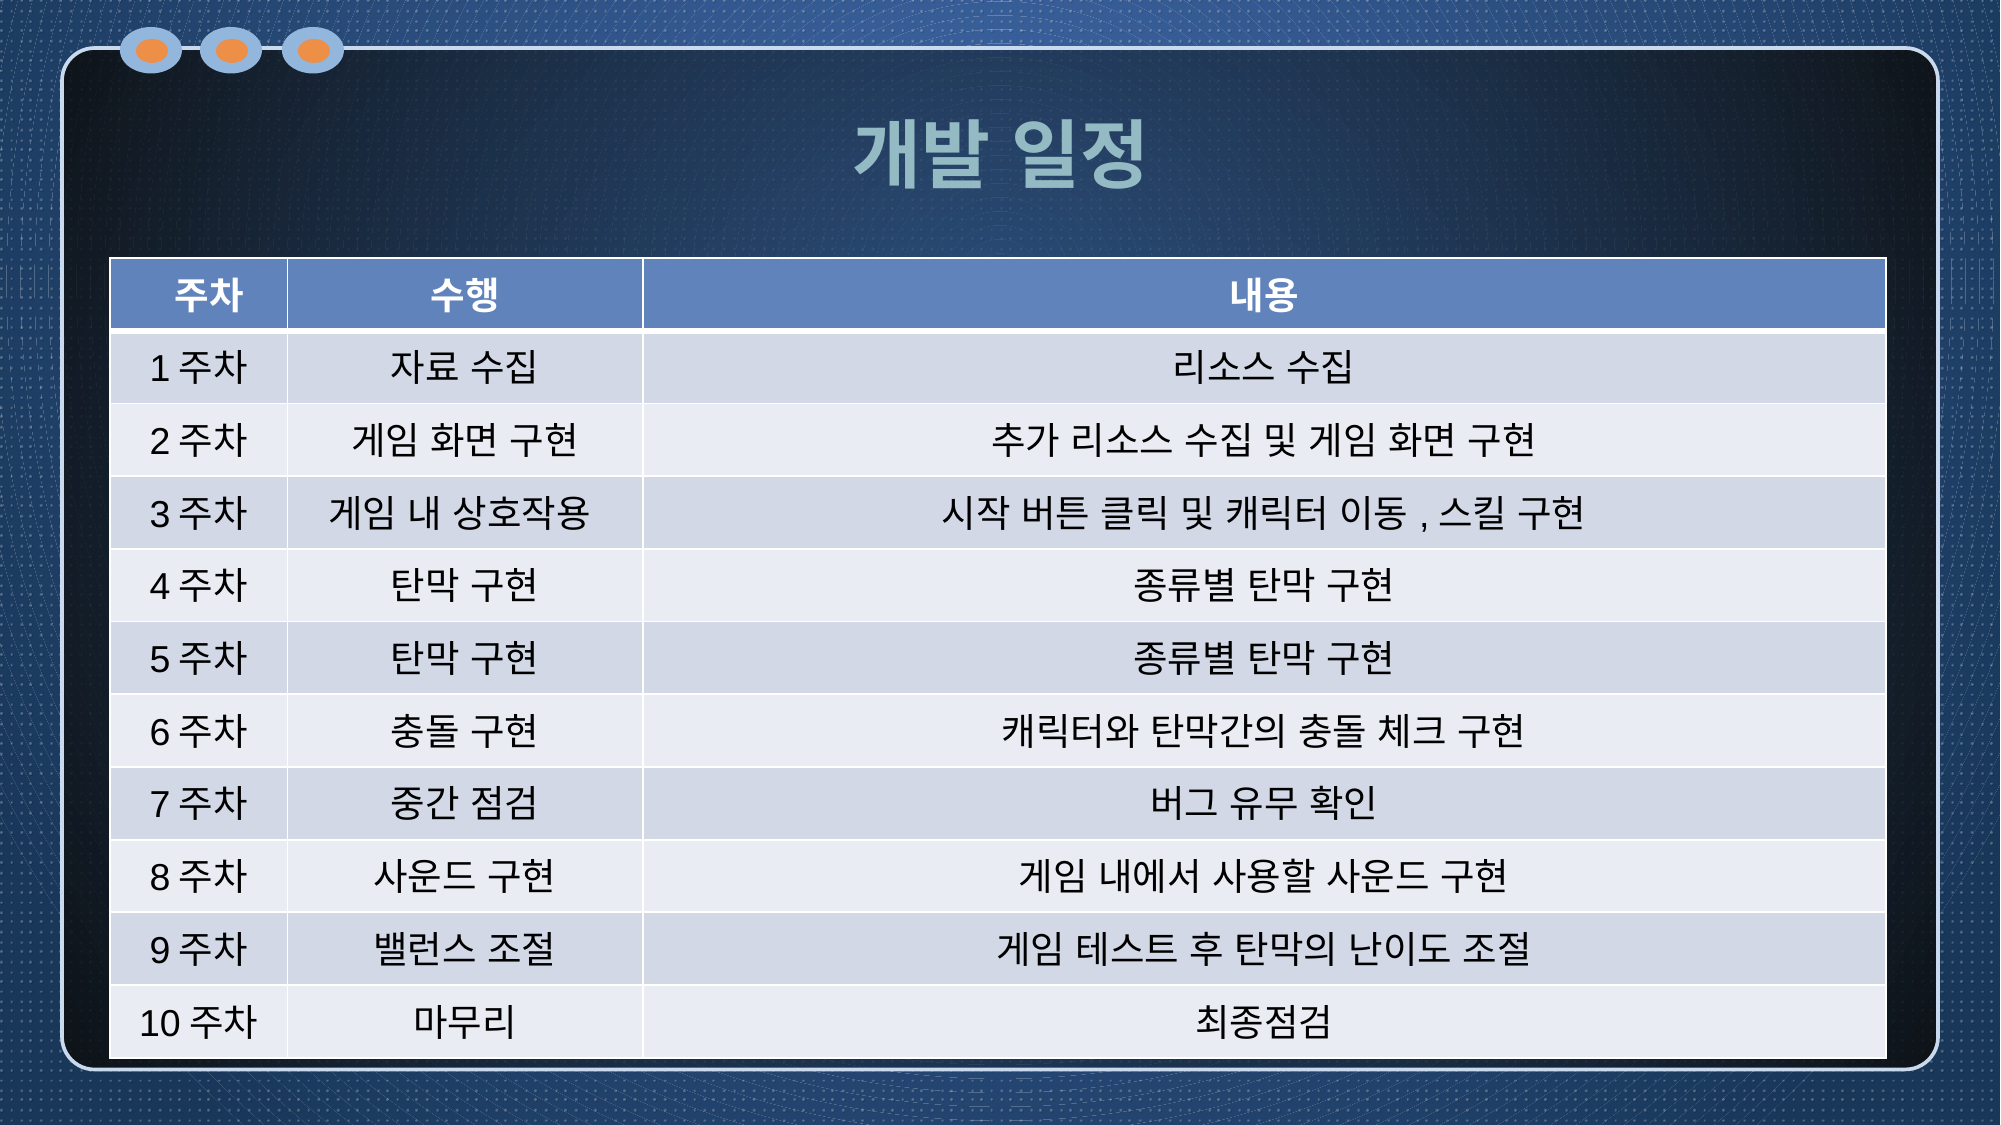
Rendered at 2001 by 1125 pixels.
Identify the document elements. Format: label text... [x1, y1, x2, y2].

table_cell 게임 내 상호작용 [288, 477, 642, 548]
table_cell 탄막 구현 [288, 550, 642, 621]
table_cell 최종점검 [644, 986, 1885, 1057]
table_cell 종류별 탄막 구현 [644, 550, 1885, 621]
table_cell 1주차 [111, 334, 287, 403]
table_cell 2주차 [111, 404, 287, 475]
table_cell 8주차 [111, 841, 287, 911]
table_cell 마무리 [288, 986, 642, 1057]
table_cell 충돌 구현 [288, 695, 642, 766]
table_cell 캐릭터와 탄막간의 충돌 체크 구현 [644, 695, 1885, 766]
table_cell 밸런스 조절 [288, 913, 642, 984]
table_cell 탄막 구현 [288, 622, 642, 693]
table_cell 게임 내에서 사용할 사운드 구현 [644, 841, 1885, 911]
title 개발 일정 [110, 75, 1892, 231]
table_header 주차 [111, 259, 287, 328]
table_cell 게임 화면 구현 [288, 404, 642, 475]
table_cell 5주차 [111, 622, 287, 693]
table_cell 7주차 [111, 768, 287, 839]
table_header 내용 [644, 259, 1885, 328]
table_cell 자료 수집 [288, 334, 642, 403]
table_cell 3주차 [111, 477, 287, 548]
table_header 수행 [288, 259, 642, 328]
table_cell 버그 유무 확인 [644, 768, 1885, 839]
table_cell 6주차 [111, 695, 287, 766]
table_cell 10주차 [111, 986, 287, 1057]
table_cell 게임 테스트 후 탄막의 난이도 조절 [644, 913, 1885, 984]
table_cell 9주차 [111, 913, 287, 984]
table_cell 4주차 [111, 550, 287, 621]
table_cell 사운드 구현 [288, 841, 642, 911]
table_cell 중간 점검 [288, 768, 642, 839]
table_cell 리소스 수집 [644, 334, 1885, 403]
table_cell 종류별 탄막 구현 [644, 622, 1885, 693]
table_cell 추가 리소스 수집 및 게임 화면 구현 [644, 404, 1885, 475]
table_cell 시작 버튼 클릭 및 캐릭터 이동,스킬 구현 [644, 477, 1885, 548]
